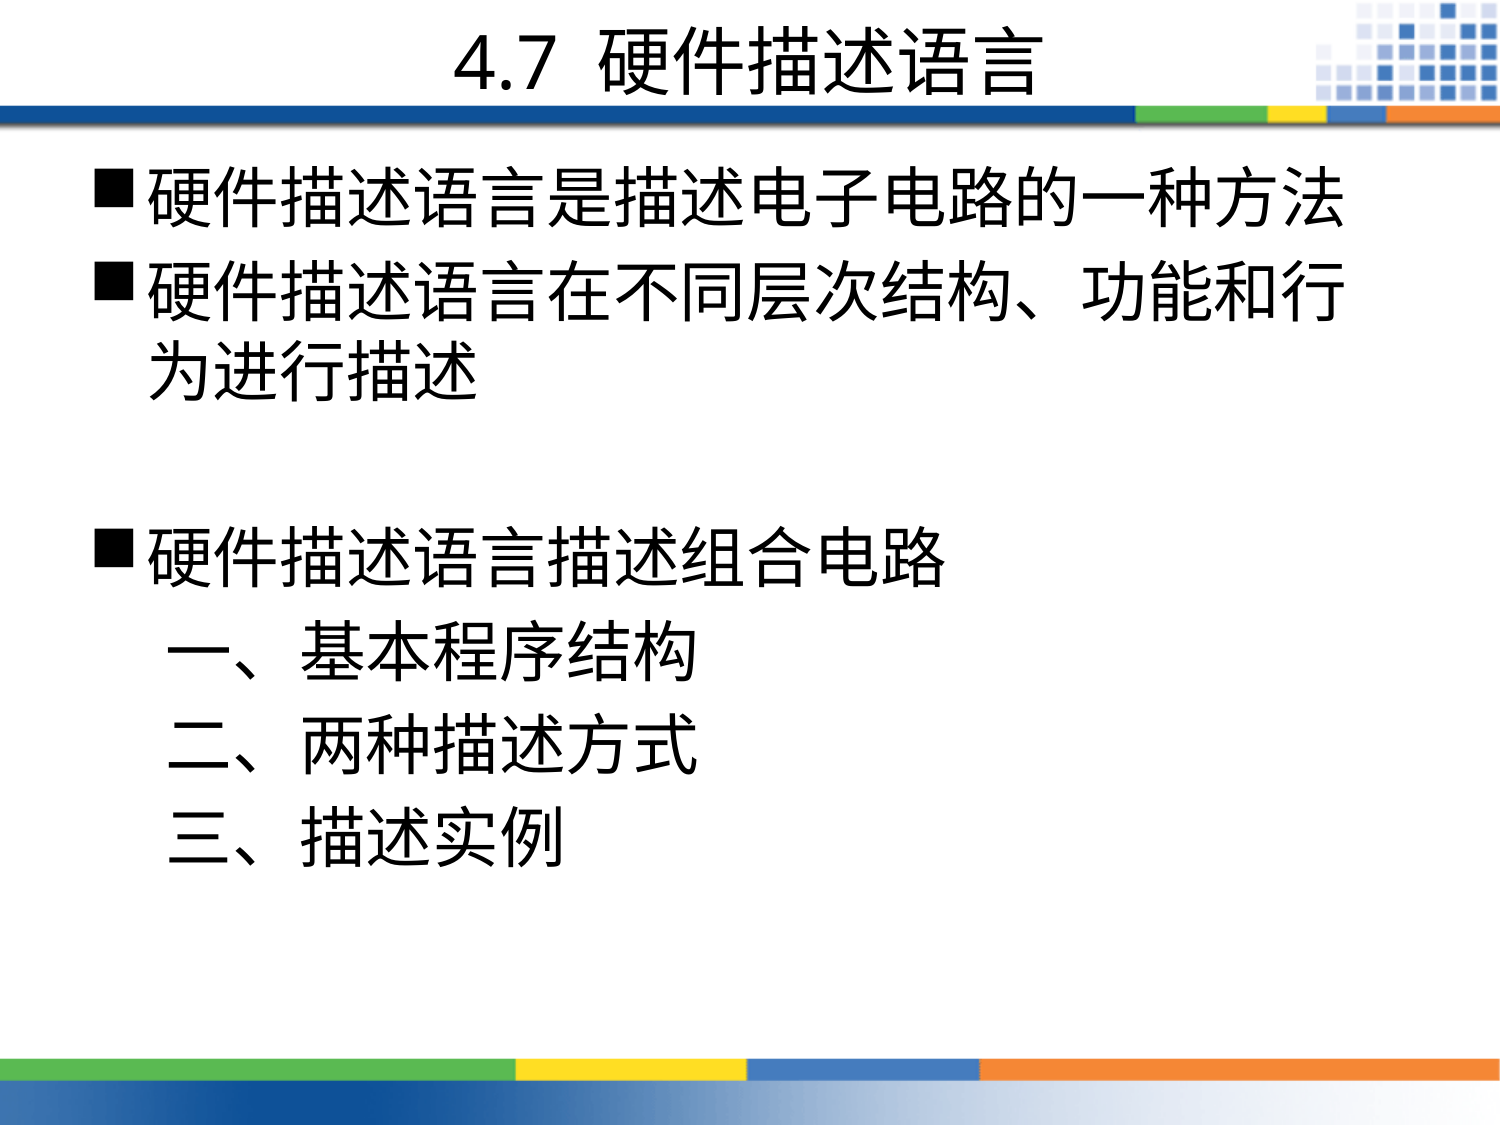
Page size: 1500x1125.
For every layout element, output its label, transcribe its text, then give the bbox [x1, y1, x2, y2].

picture [0, 0, 1500, 1125]
title 4.7 硬件描述语言 [74, 0, 1426, 120]
list 硬件描述语言是描述电子电路的一种方法 硬件描述语言在不同层次结构、功能和行为进行描述 硬件描述语言描述组合电路 一、基本程序结构 二、两种描述方式 三、描述实例 [74, 148, 1426, 1036]
